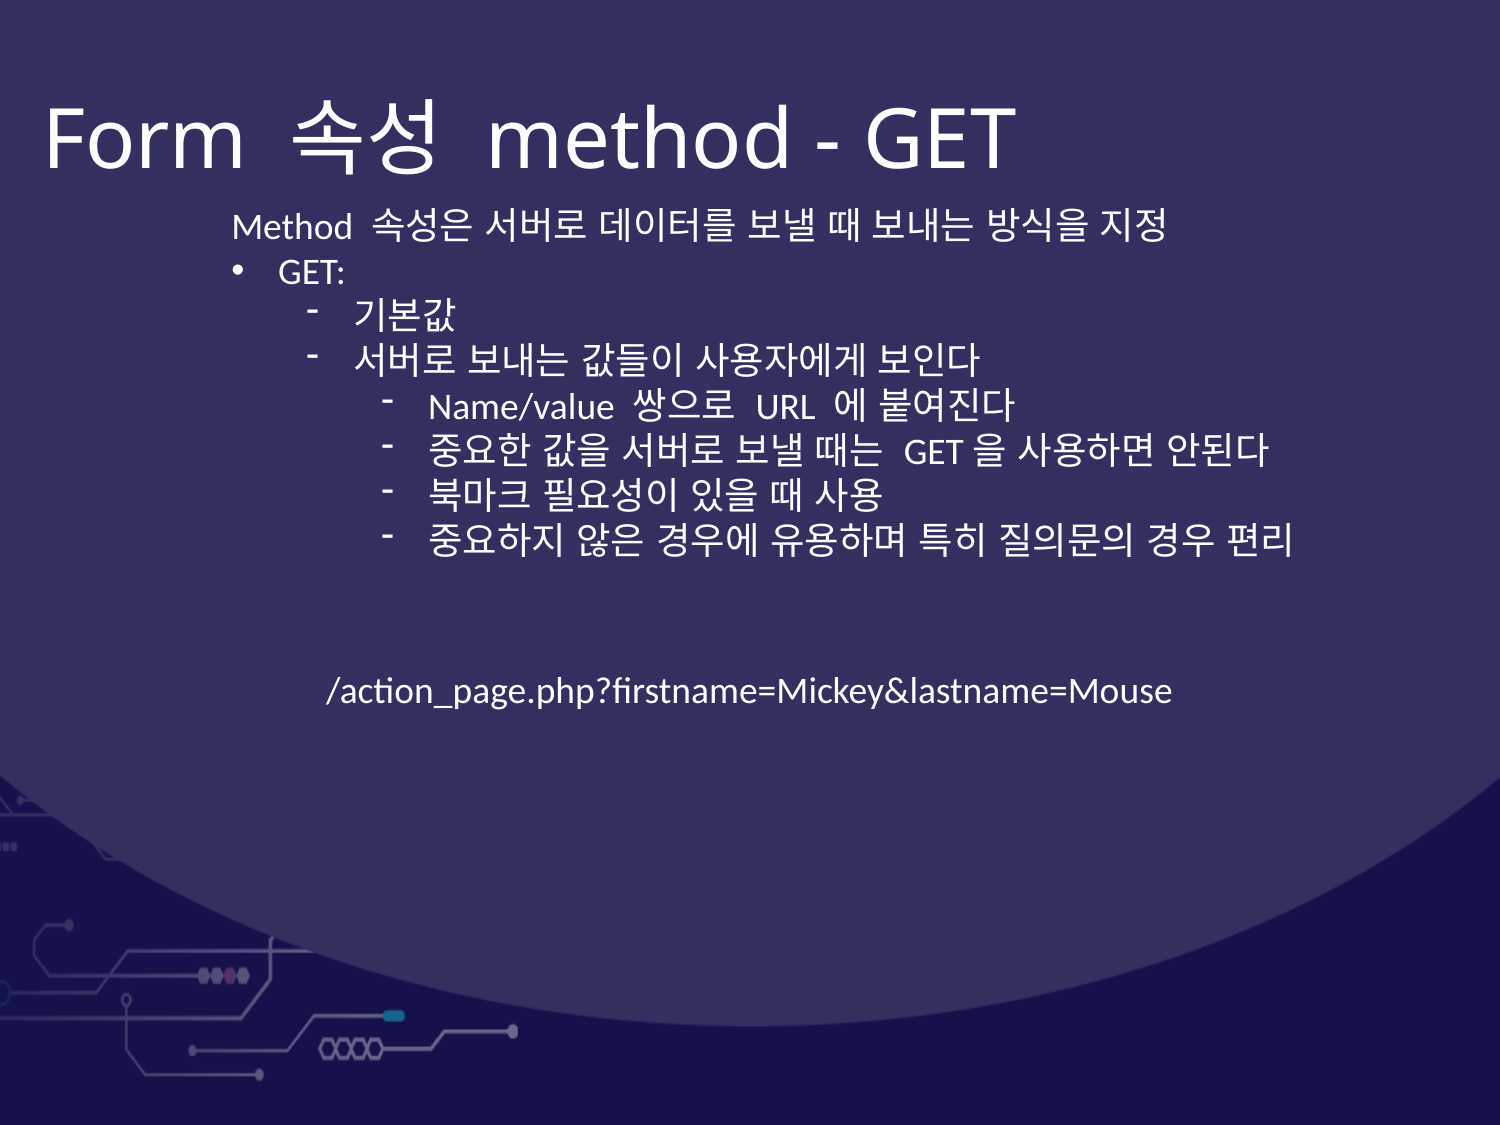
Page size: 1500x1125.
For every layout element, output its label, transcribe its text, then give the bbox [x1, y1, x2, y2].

picture [0, 0, 1500, 1125]
text_box Form 속성 method - GET [27, 78, 1032, 193]
text_box Method 속성은 서버로 데이터를 보낼 때 보내는 방식을 지정 GET: 기본값 서버로 보내는 값들이 사용자에게 보인다 Name/value 쌍으로 URL 에 붙여진다 중요한 값을 서버로 보낼 때는 GET을 사용하면 안된다 북마크 필요성이 있을 때 사용 중요하지 않은 경우에 유용하며 특히 질의문의 경우 편리 [216, 194, 1311, 569]
text_box /action_page.php?firstname=Mickey&lastname=Mouse [311, 658, 1189, 719]
